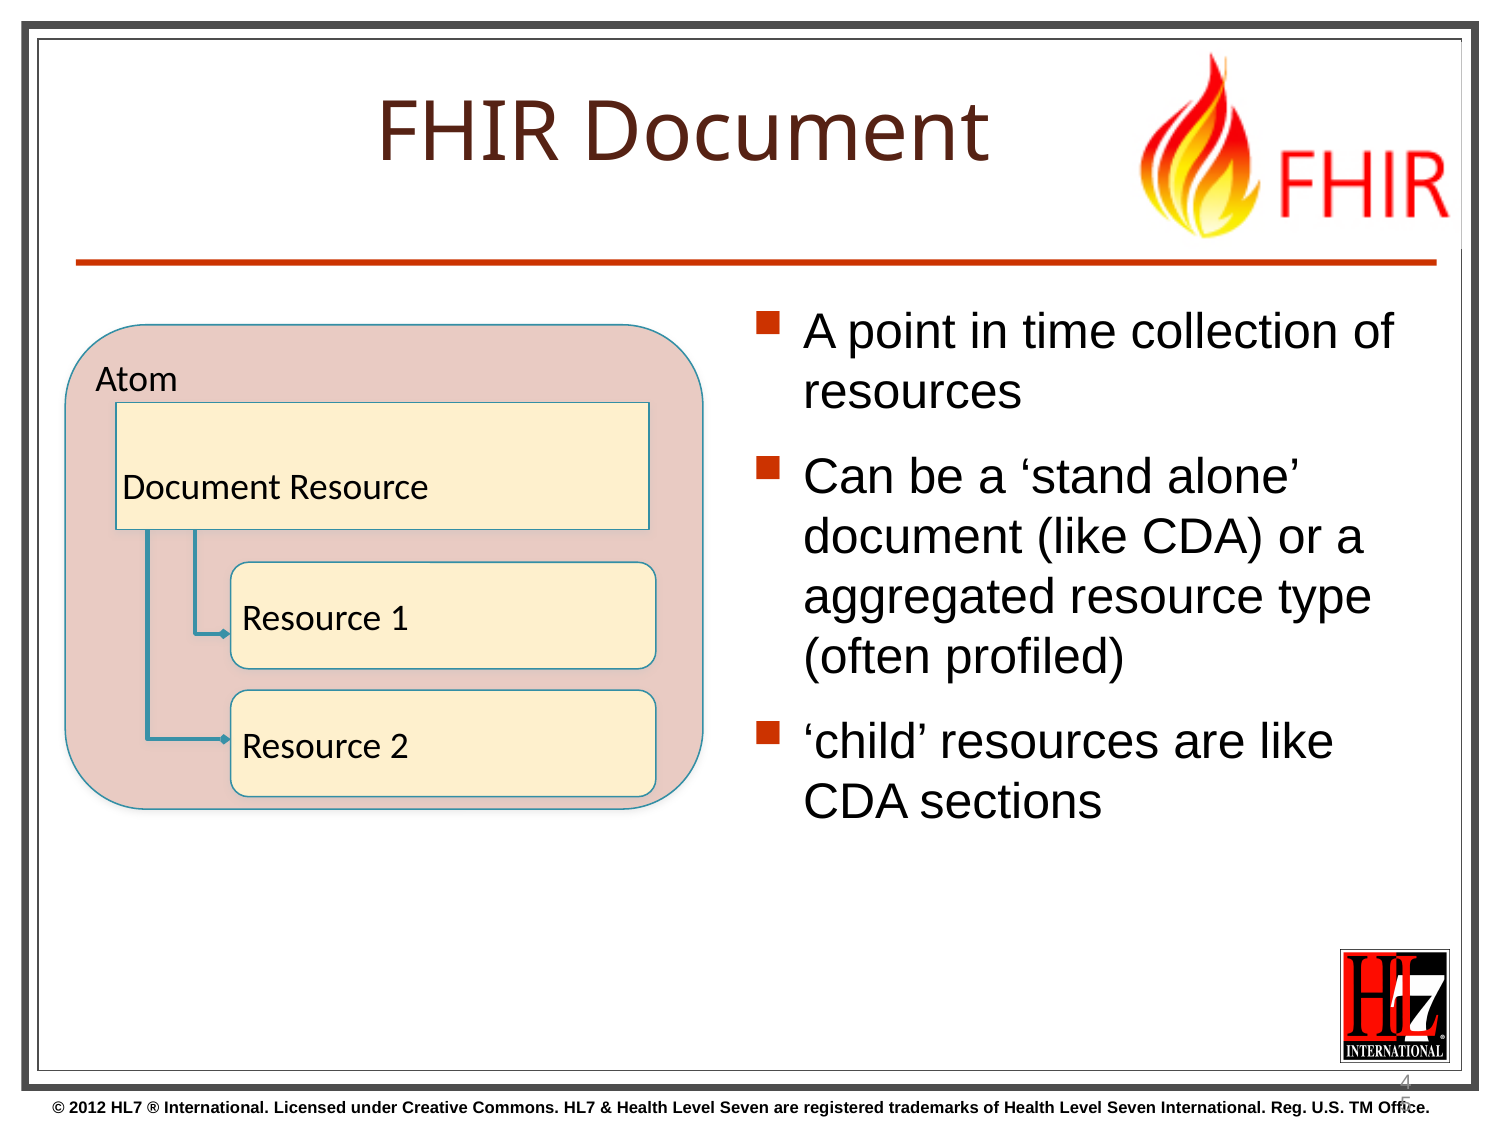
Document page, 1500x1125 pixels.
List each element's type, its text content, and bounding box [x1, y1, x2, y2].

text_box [230, 561, 657, 670]
slide_number 45 [1384, 1067, 1425, 1103]
title FHIR Document [360, 42, 1419, 231]
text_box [64, 324, 704, 810]
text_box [230, 689, 657, 797]
list A point in time collection of resources Can be a ‘stand alone’ document (like CDA) or a aggregated resource type (often profiled) ‘child’ resources are like CDA sections [738, 290, 1447, 1067]
picture [1128, 42, 1462, 249]
